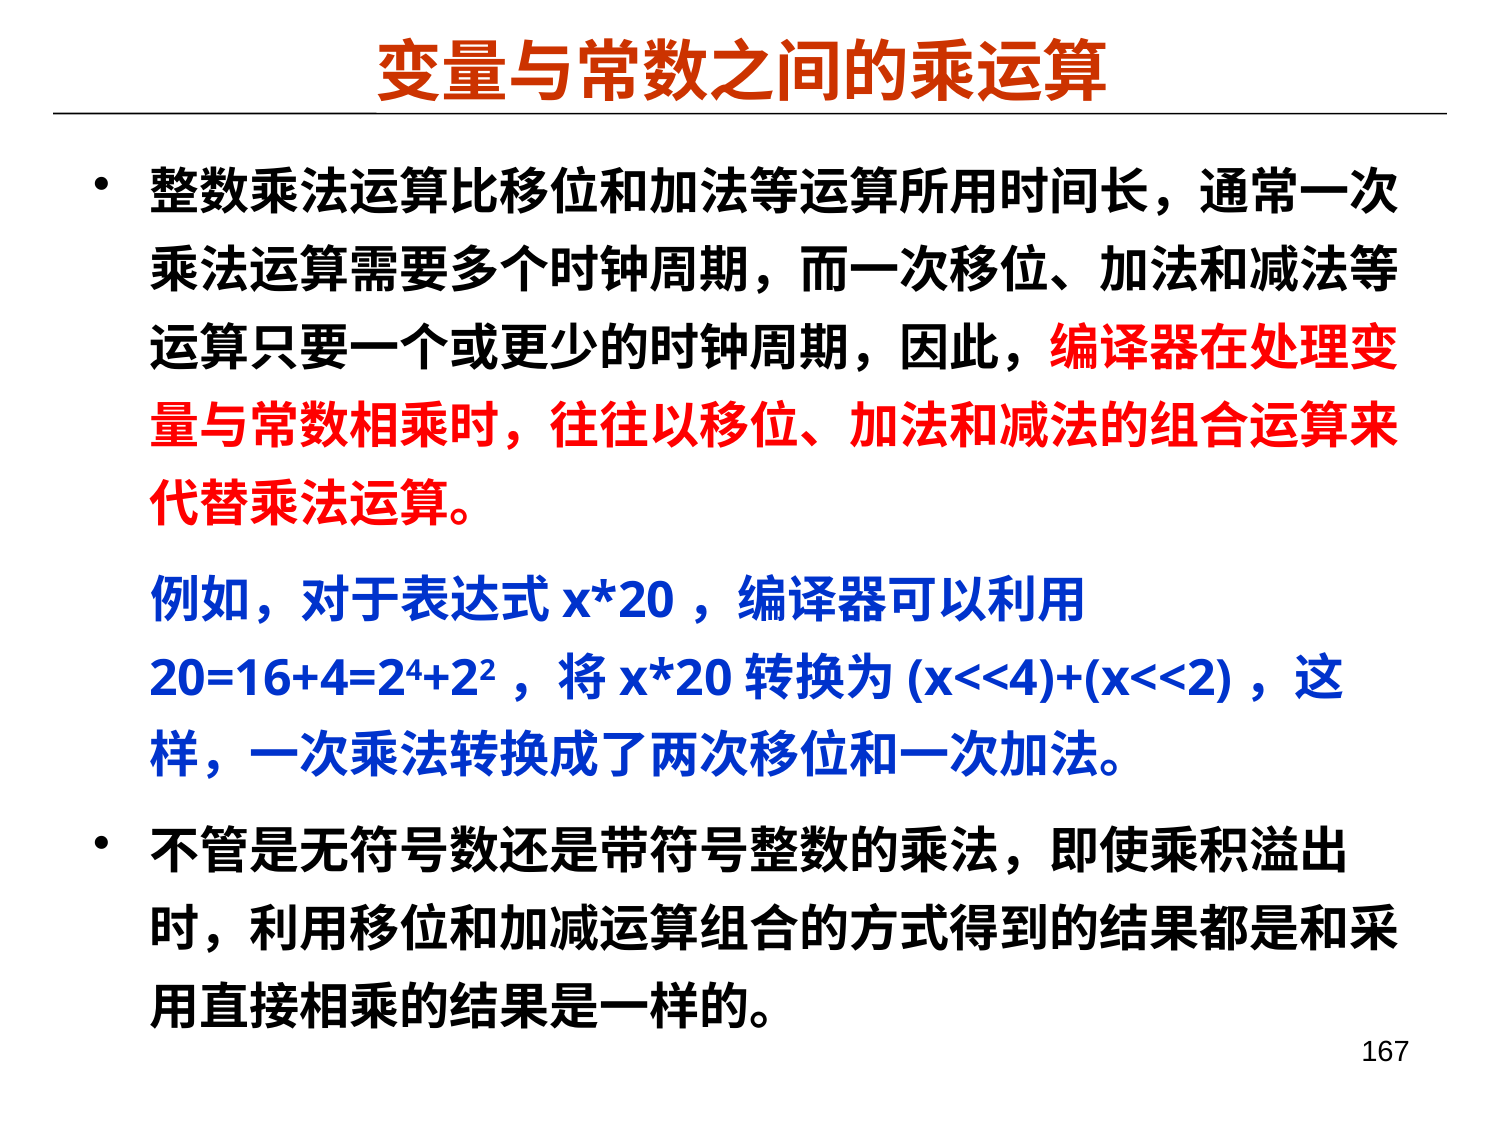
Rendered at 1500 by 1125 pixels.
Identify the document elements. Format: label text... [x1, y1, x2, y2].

title 变量与常数之间的乘运算 [75, 22, 1425, 116]
list 整数乘法运算比移位和加法等运算所用时间长，通常一次乘法运算需要多个时钟周期，而一次移位、加法和减法等运算只要一个或更少的时钟周期，因此，编译器在处理变量与常数相乘时，往往以移位、加法和减法的组合运算来代替乘法运算。 例如，对于表达式x*20，编译器可以利用20=16+4=24+22，将x*20转换为(x<<4)+(x<<2)，这样，一次乘法转换成了两次移位和一次加法。 不管是无符号数还是带符号整数的乘法，即使乘积溢出时，利用移位和加减运算组合的方式得到的结果都是和采用直接相乘的结果是一样的。 [78, 134, 1429, 1087]
slide_number 167 [1074, 1024, 1426, 1103]
